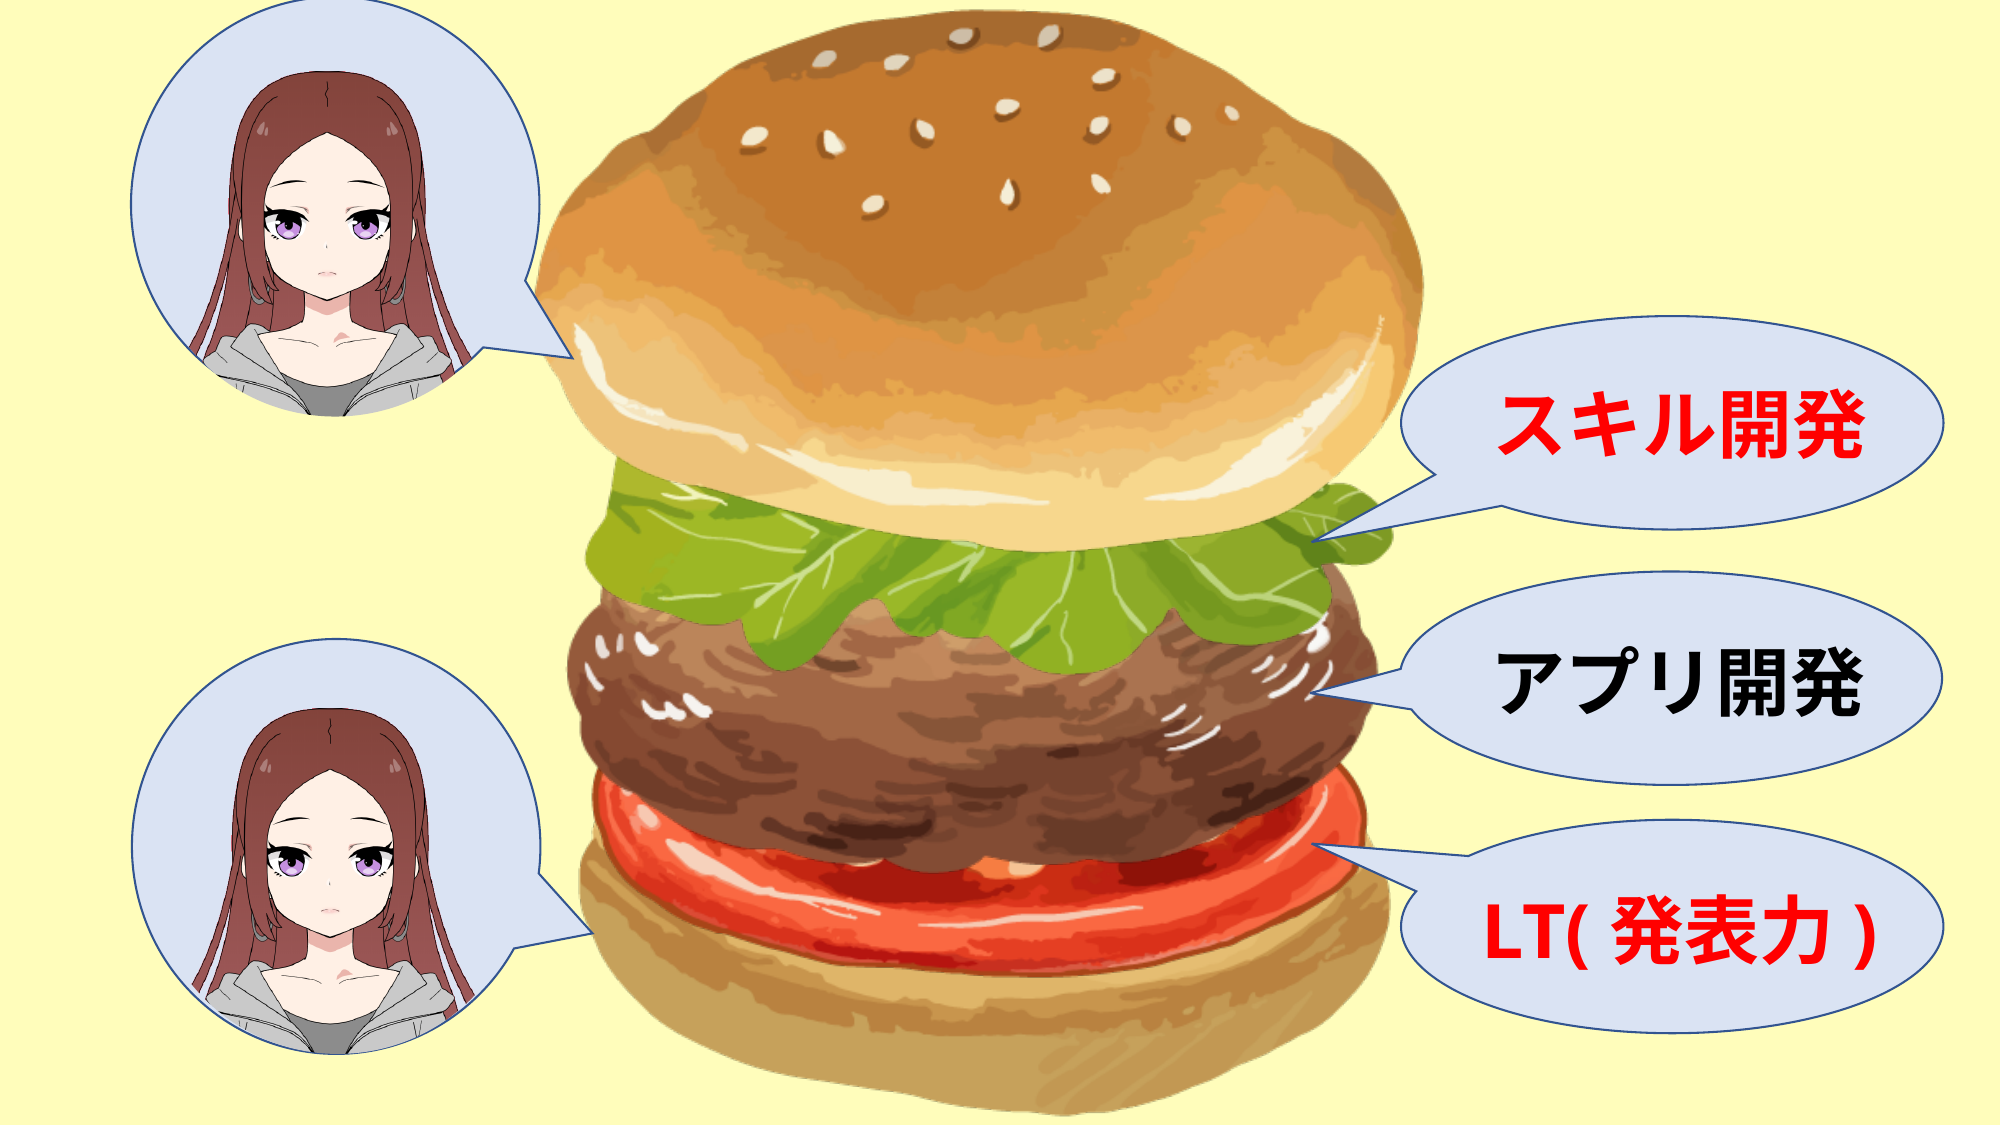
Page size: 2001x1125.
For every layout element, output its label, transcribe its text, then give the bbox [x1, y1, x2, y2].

text_box スキル開発 [1485, 379, 1925, 499]
text_box [130, 756, 151, 937]
text_box [1491, 758, 1855, 786]
text_box [196, 0, 475, 51]
text_box LT(発表力) [1491, 886, 1925, 1006]
text_box [1491, 818, 1945, 967]
text_box [1485, 315, 1922, 379]
text_box [1925, 382, 1945, 464]
text_box アプリ開発 [1491, 638, 1924, 758]
text_box [1485, 499, 1866, 531]
text_box [129, 118, 148, 290]
text_box [202, 637, 470, 688]
picture [148, 0, 1491, 1125]
text_box [1491, 1006, 1857, 1035]
text_box [1485, 570, 1944, 718]
